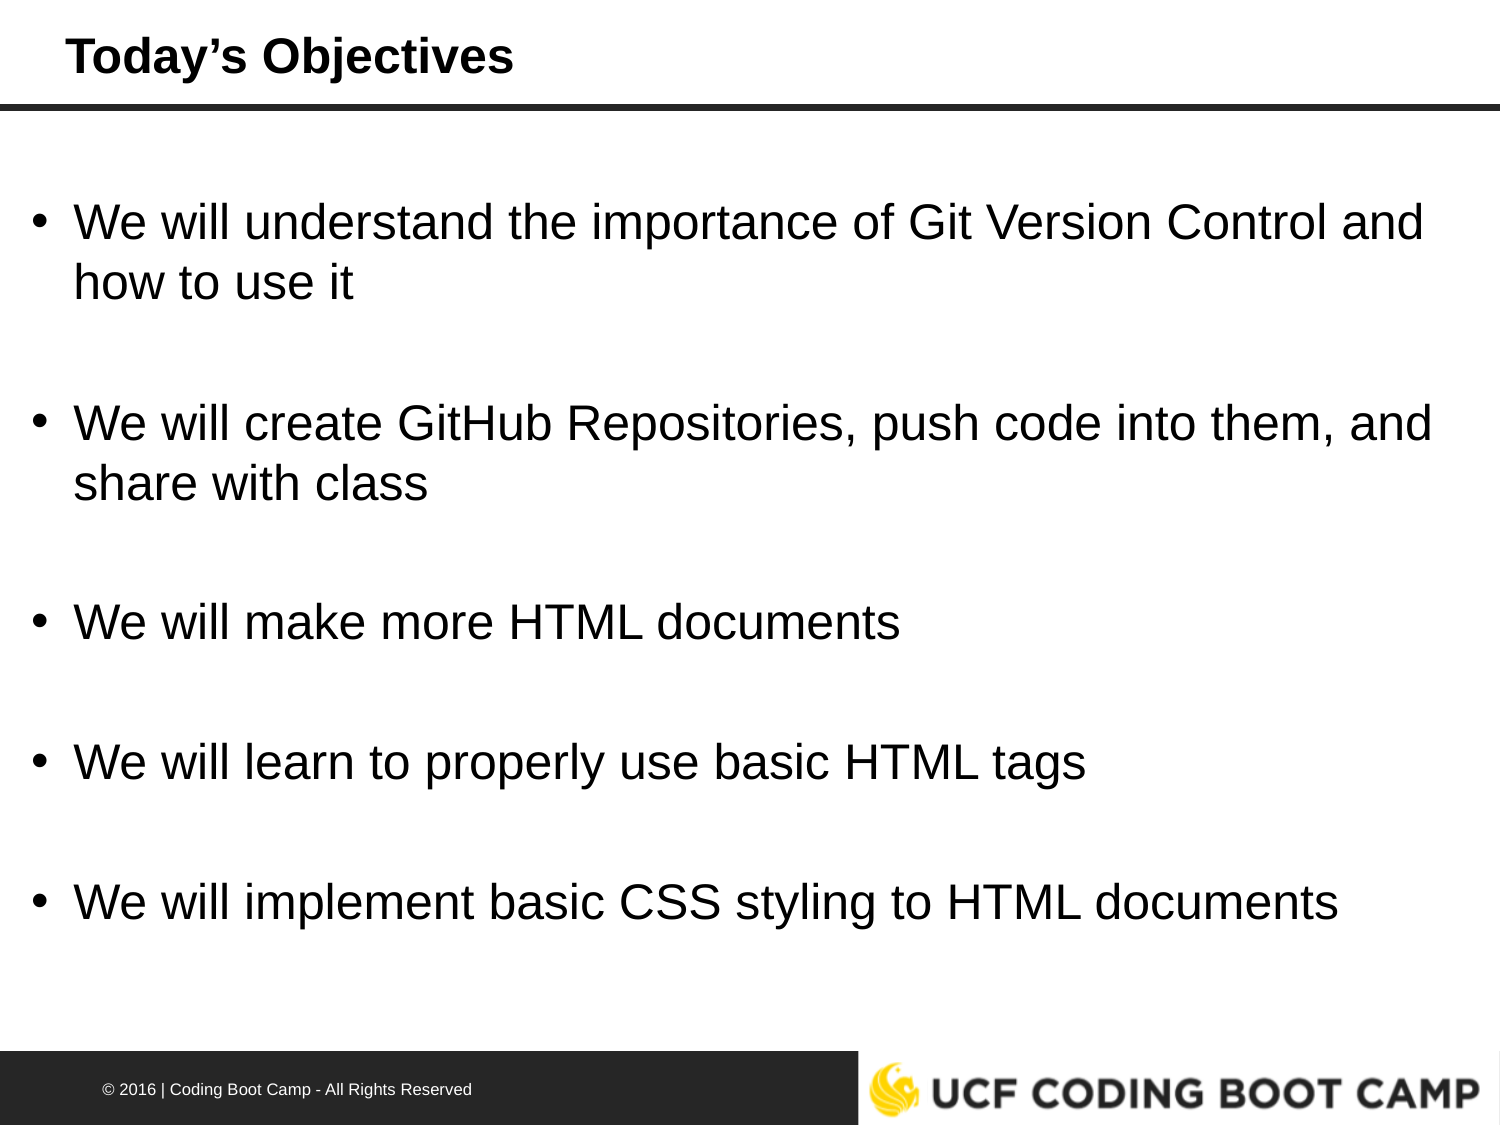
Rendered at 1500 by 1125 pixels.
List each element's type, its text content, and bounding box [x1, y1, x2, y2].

text_box We will understand the importance of Git Version Control and how to use it We will create GitHub Repositories, push code into them, and share with class We will make more HTML documents We will learn to properly use basic HTML tags We will implement basic CSS styling to HTML documents [16, 174, 1484, 913]
picture [858, 1051, 1500, 1125]
title Today’s Objectives [50, 0, 948, 108]
